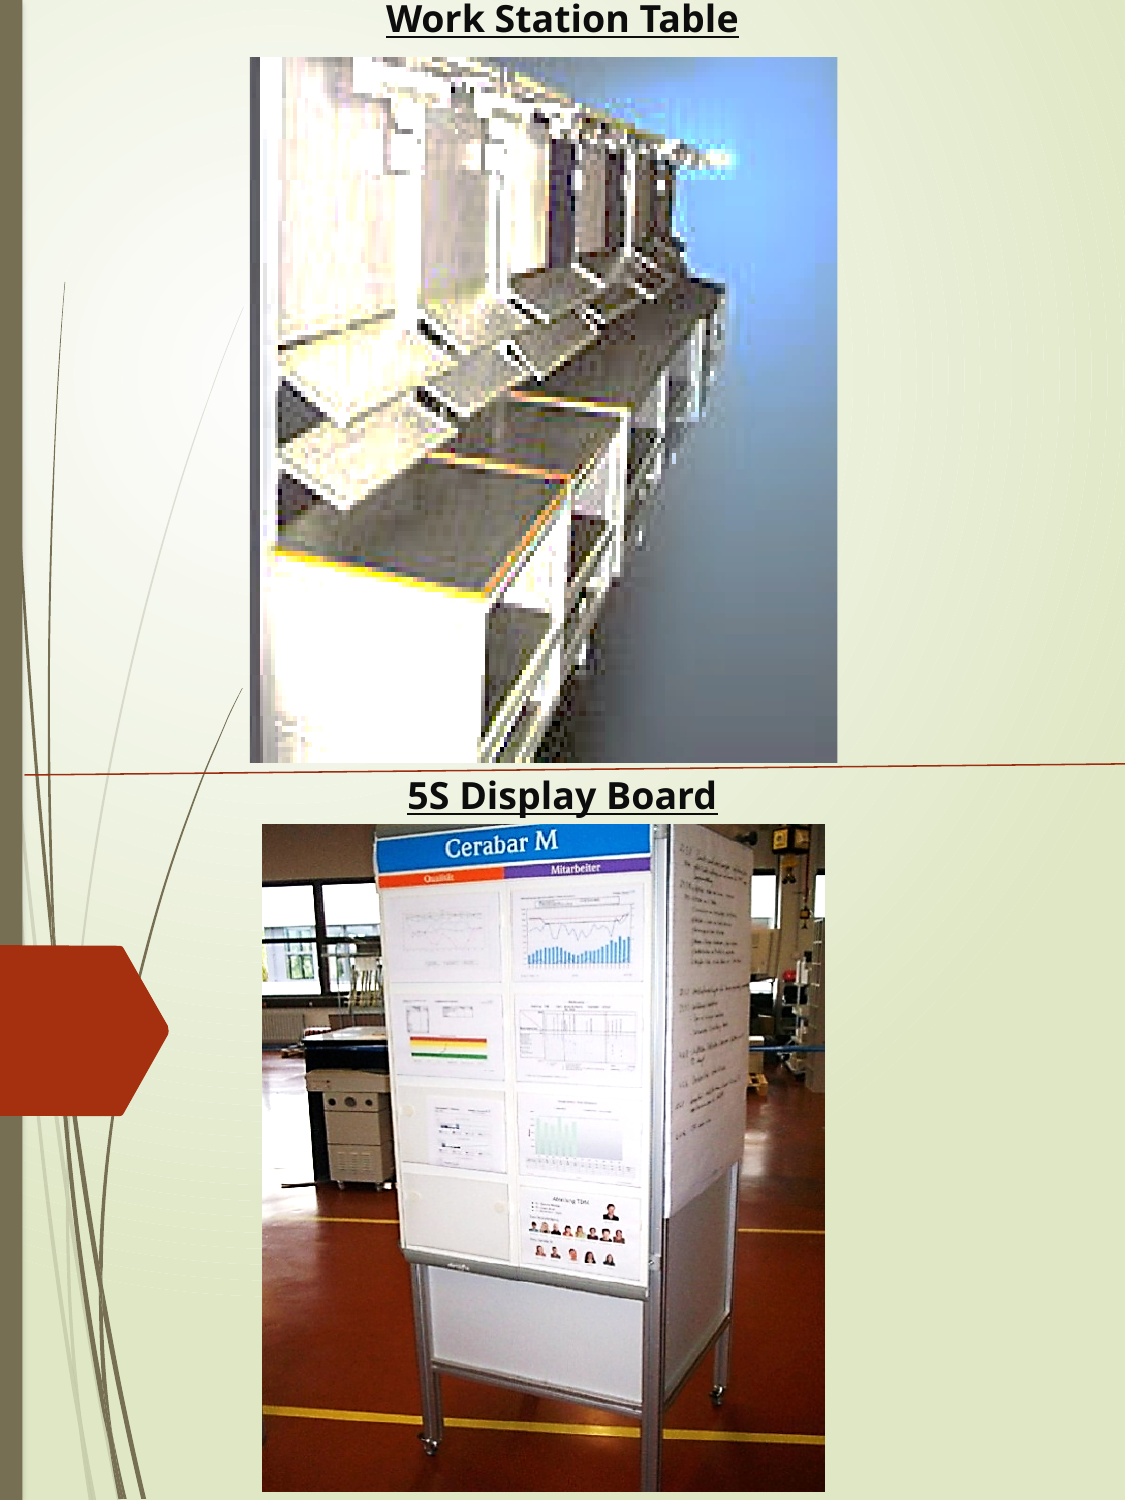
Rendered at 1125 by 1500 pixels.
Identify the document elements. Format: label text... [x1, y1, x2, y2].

text_box Work Station Table [0, 0, 1125, 48]
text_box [24, 763, 1125, 776]
picture [249, 57, 838, 763]
text_box 5S Display Board [0, 764, 1125, 825]
picture [262, 824, 826, 1492]
